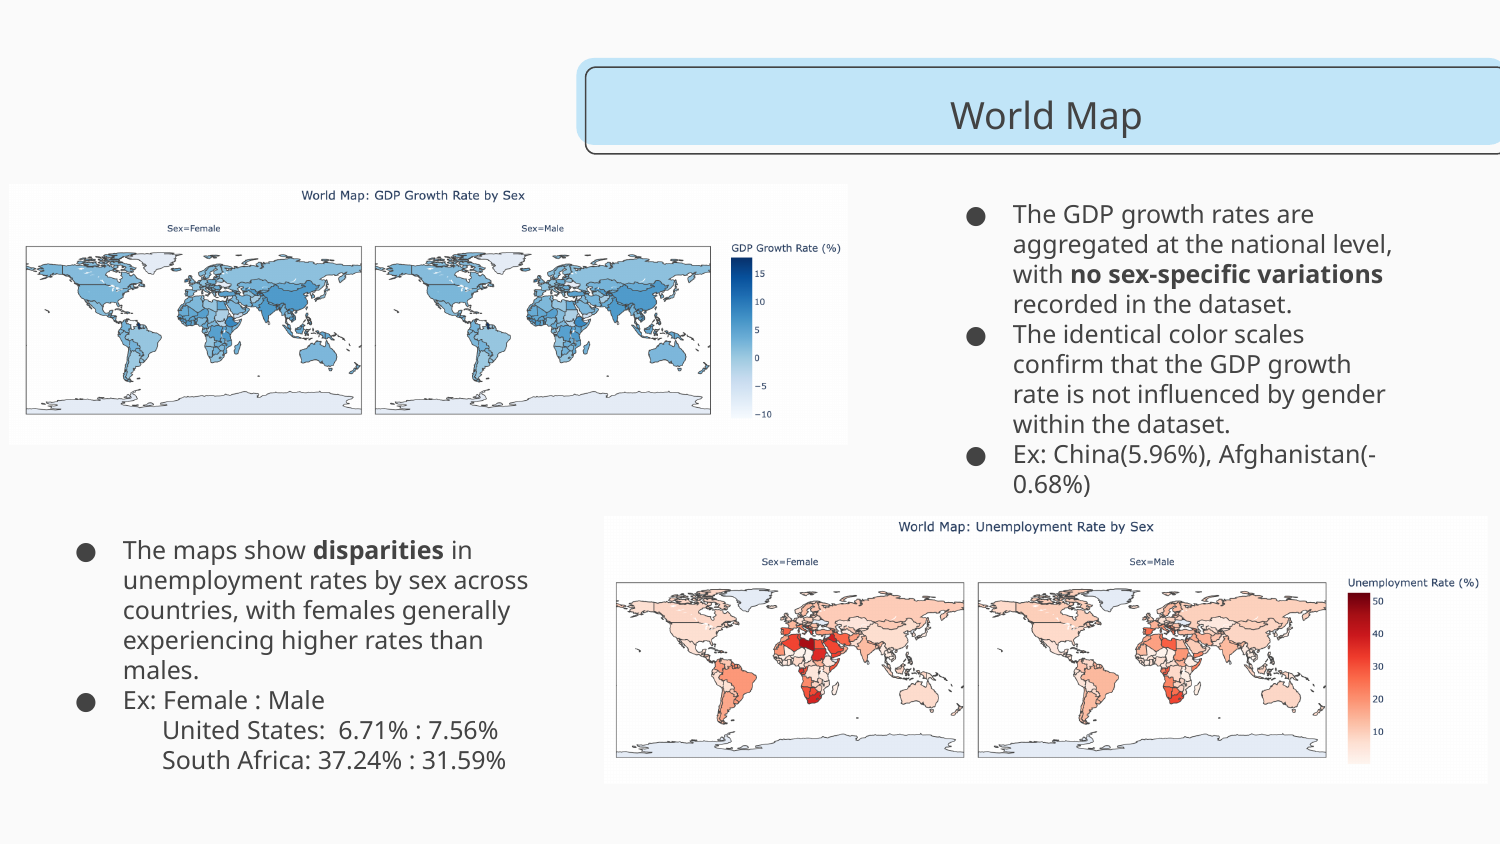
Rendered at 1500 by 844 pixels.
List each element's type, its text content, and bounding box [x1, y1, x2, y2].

subtitle The maps show disparities in unemployment rates by sex across countries, with females generally experiencing higher rates than males. Ex: Female : Male United States: 6.71% : 7.56% South Africa: 37.24% : 31.59% [33, 519, 564, 781]
picture [604, 516, 1489, 784]
picture [9, 183, 848, 446]
title World Map [592, 75, 1500, 154]
subtitle The GDP growth rates are aggregated at the national level, with no sex-specific variations recorded in the dataset. The identical color scales confirm that the GDP growth rate is not influenced by gender within the dataset. Ex: China(5.96%), Afghanistan(-0.68%) [922, 184, 1425, 445]
